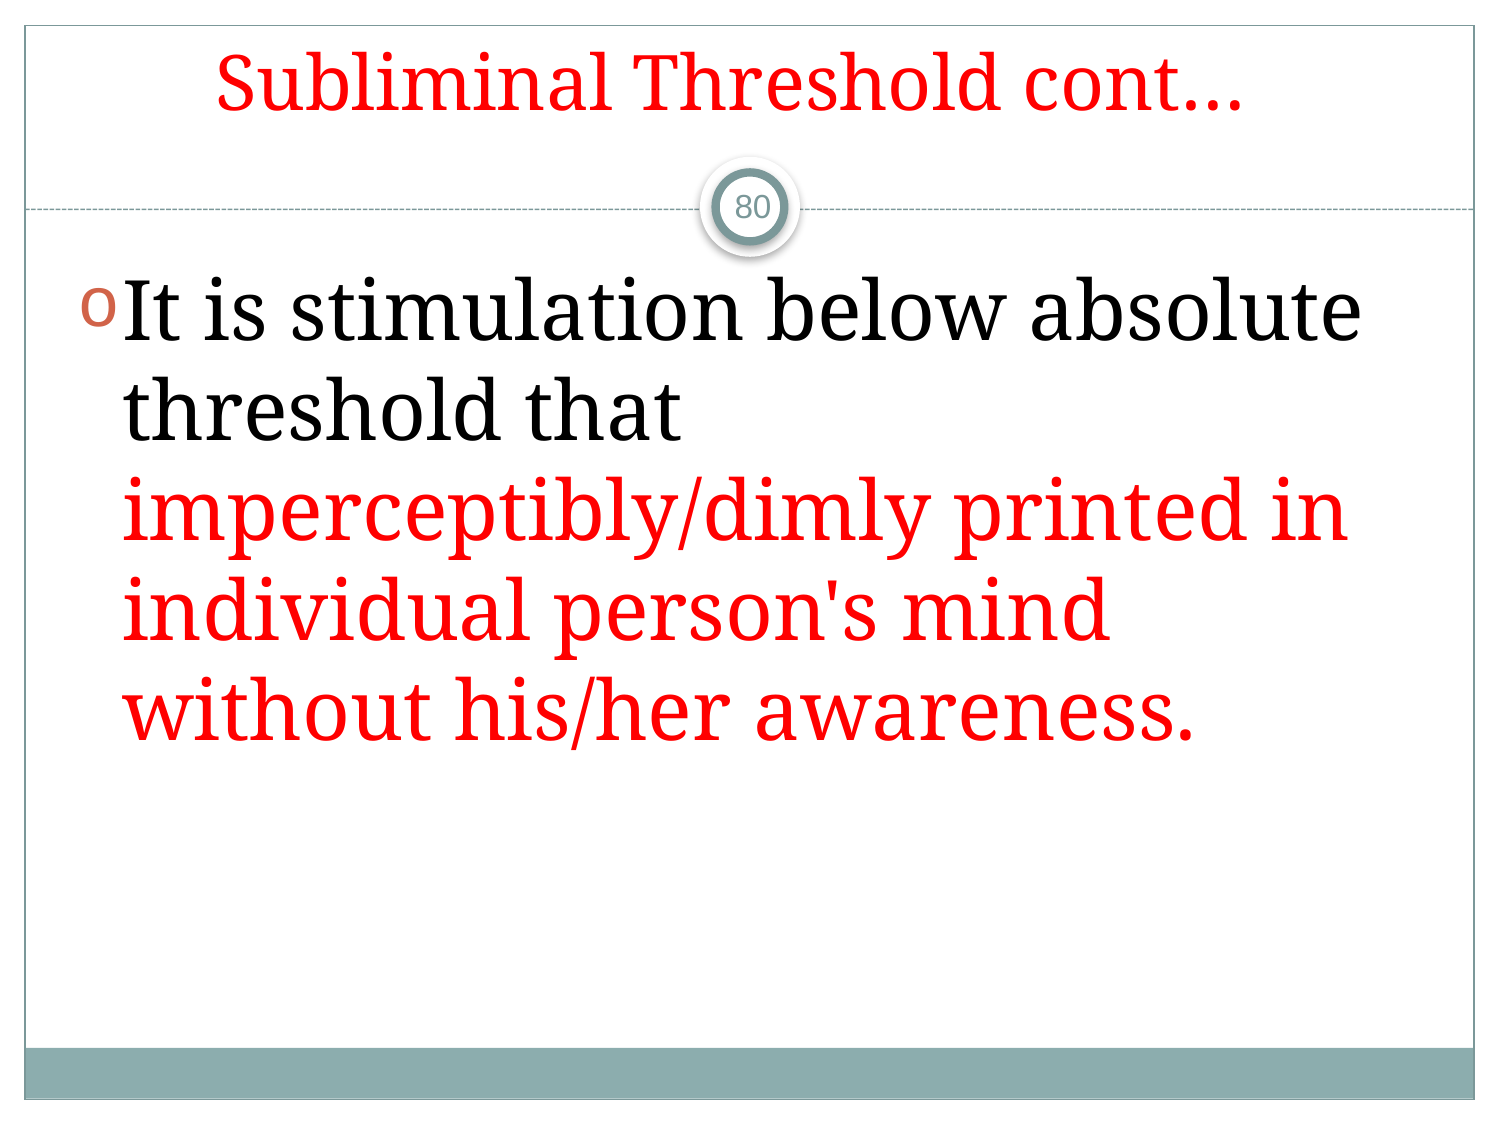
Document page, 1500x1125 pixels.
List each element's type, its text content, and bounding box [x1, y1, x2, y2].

slide_number 80 [715, 168, 791, 241]
list It is stimulation below absolute threshold that imperceptibly/dimly printed in individual person's mind without his/her awareness. [62, 249, 1450, 1000]
title Subliminal Threshold cont… [24, 24, 1438, 225]
